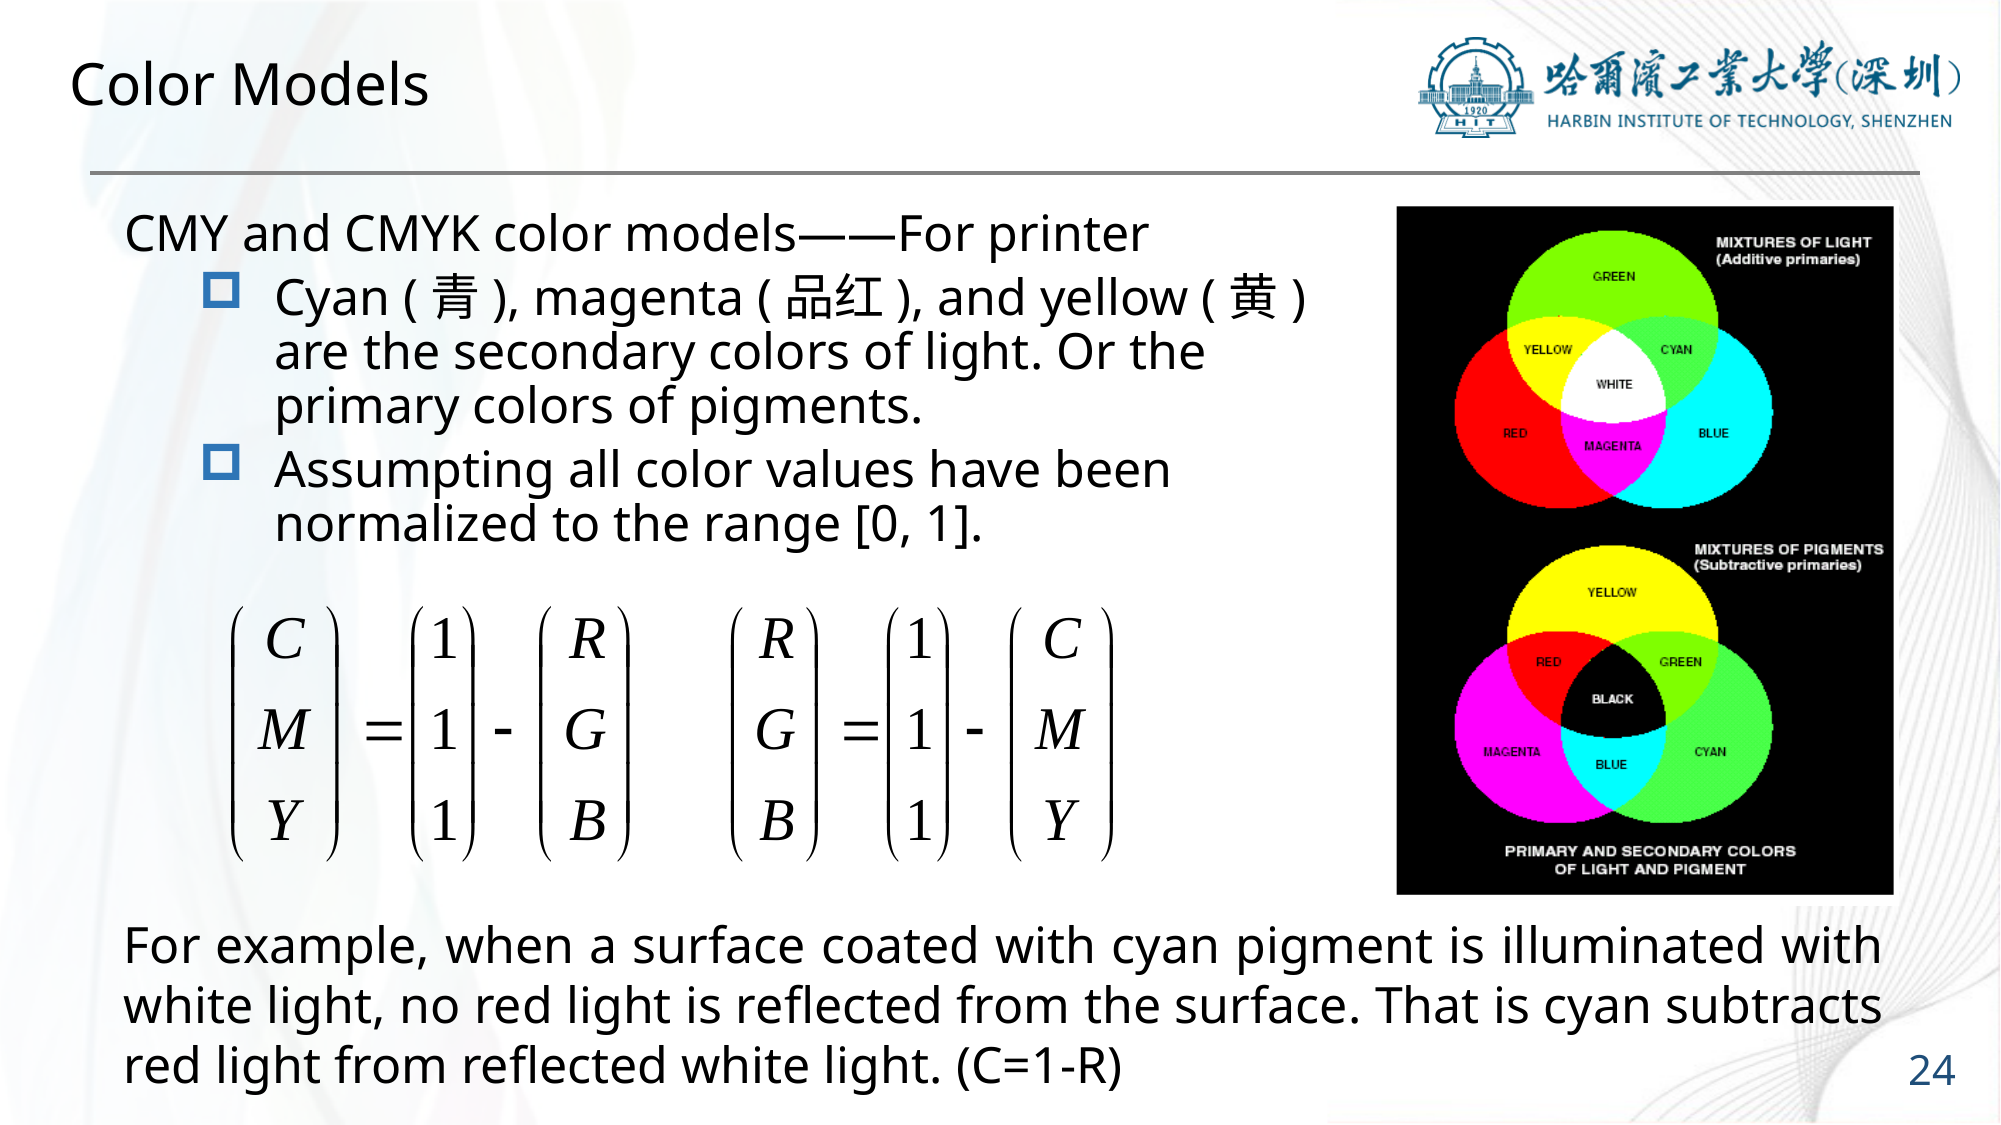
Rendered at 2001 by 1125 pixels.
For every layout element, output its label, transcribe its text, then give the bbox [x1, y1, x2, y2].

title Color Models [54, 0, 1385, 174]
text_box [219, 592, 650, 876]
text_box For example, when a surface coated with cyan pigment is illuminated with white light, no red light is reflected from the surface. That is cyan subtracts red light from reflected white light. (C=1-R) [109, 905, 1900, 1101]
list CMY and CMYK color models——For printer Cyan (青), magenta (品红), and yellow (黄) are the secondary colors of light. Or the primary colors of pigments. Assumpting all color values have been normalized to the range [0, 1]. [109, 200, 1351, 563]
slide_number 24 [1521, 1042, 1972, 1103]
picture [0, 0, 2001, 1125]
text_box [719, 592, 1132, 876]
